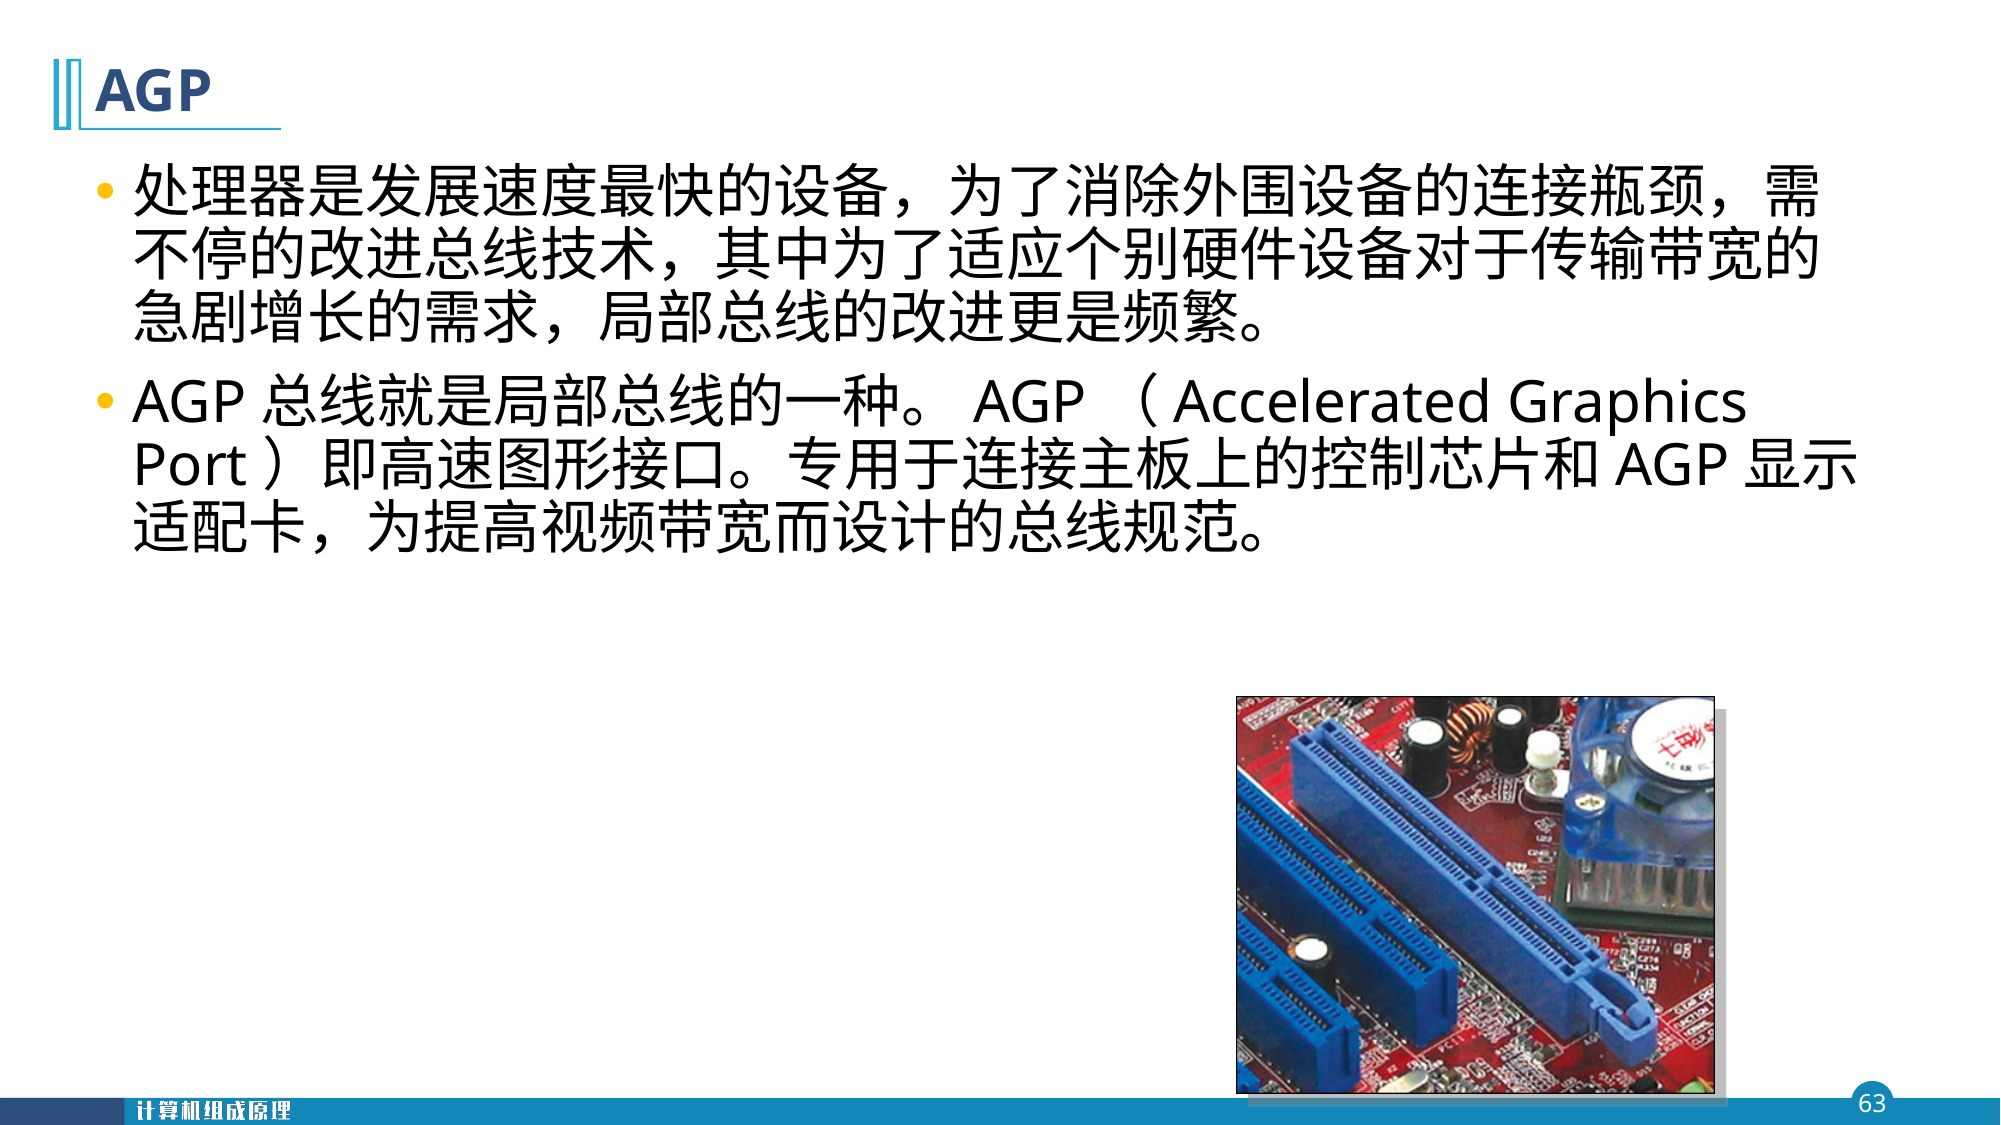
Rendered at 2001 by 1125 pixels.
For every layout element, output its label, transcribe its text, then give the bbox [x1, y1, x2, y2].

title AGP [80, 42, 1805, 144]
picture [1236, 696, 1715, 1095]
list 处理器是发展速度最快的设备，为了消除外围设备的连接瓶颈，需不停的改进总线技术，其中为了适应个别硬件设备对于传输带宽的急剧增长的需求，局部总线的改进更是频繁。 AGP总线就是局部总线的一种。AGP（Accelerated Graphics Port）即高速图形接口。专用于连接主板上的控制芯片和AGP显示适配卡，为提高视频带宽而设计的总线规范。 [80, 154, 1890, 1080]
